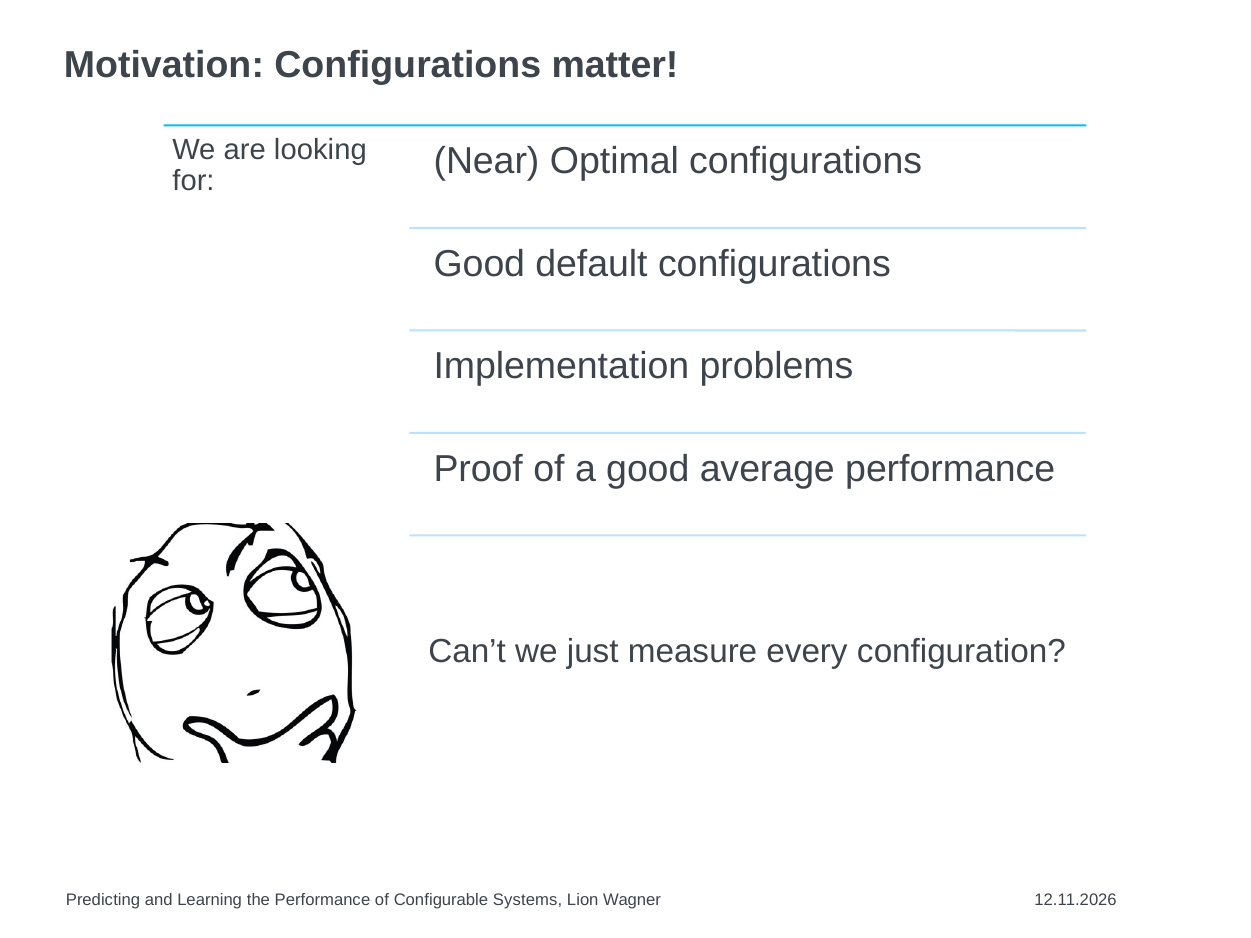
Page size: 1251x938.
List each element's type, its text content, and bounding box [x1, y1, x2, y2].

text_box Can’t we just measure every configuration? [428, 621, 1068, 670]
footer Predicting and Learning the Performance of Configurable Systems, Lion Wagner [65, 888, 893, 909]
title Motivation: Configurations matter! [64, 44, 1186, 145]
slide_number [1034, 888, 1133, 909]
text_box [163, 125, 1087, 541]
picture [101, 523, 362, 763]
